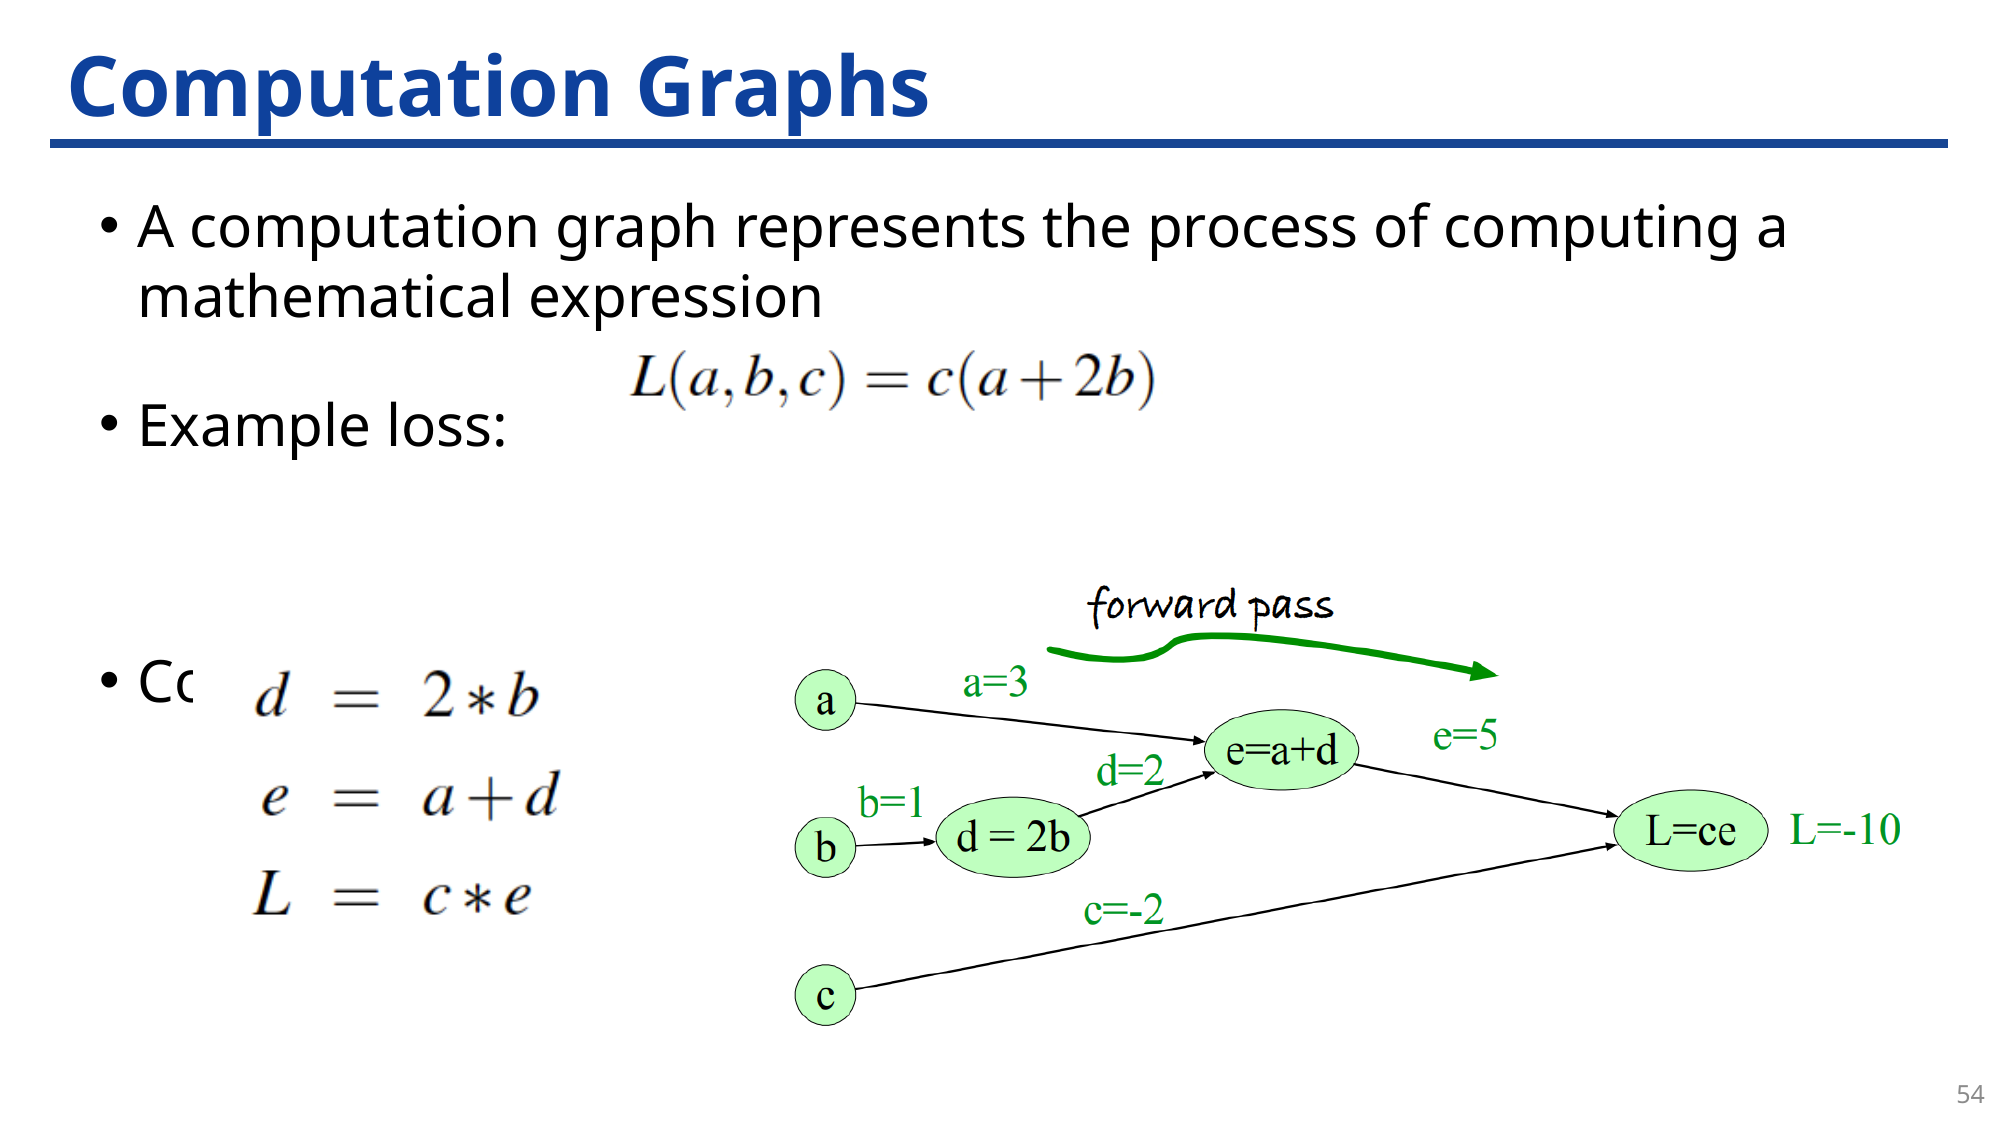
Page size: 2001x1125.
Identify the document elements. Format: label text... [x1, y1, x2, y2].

picture [614, 344, 1163, 417]
title Computation Graphs [51, 39, 1947, 140]
slide_number 54 [1899, 1065, 2000, 1125]
picture [751, 562, 1931, 1030]
list A computation graph represents the process of computing a mathematical expression Example loss: Computations: [84, 181, 1900, 1086]
picture [193, 634, 647, 959]
